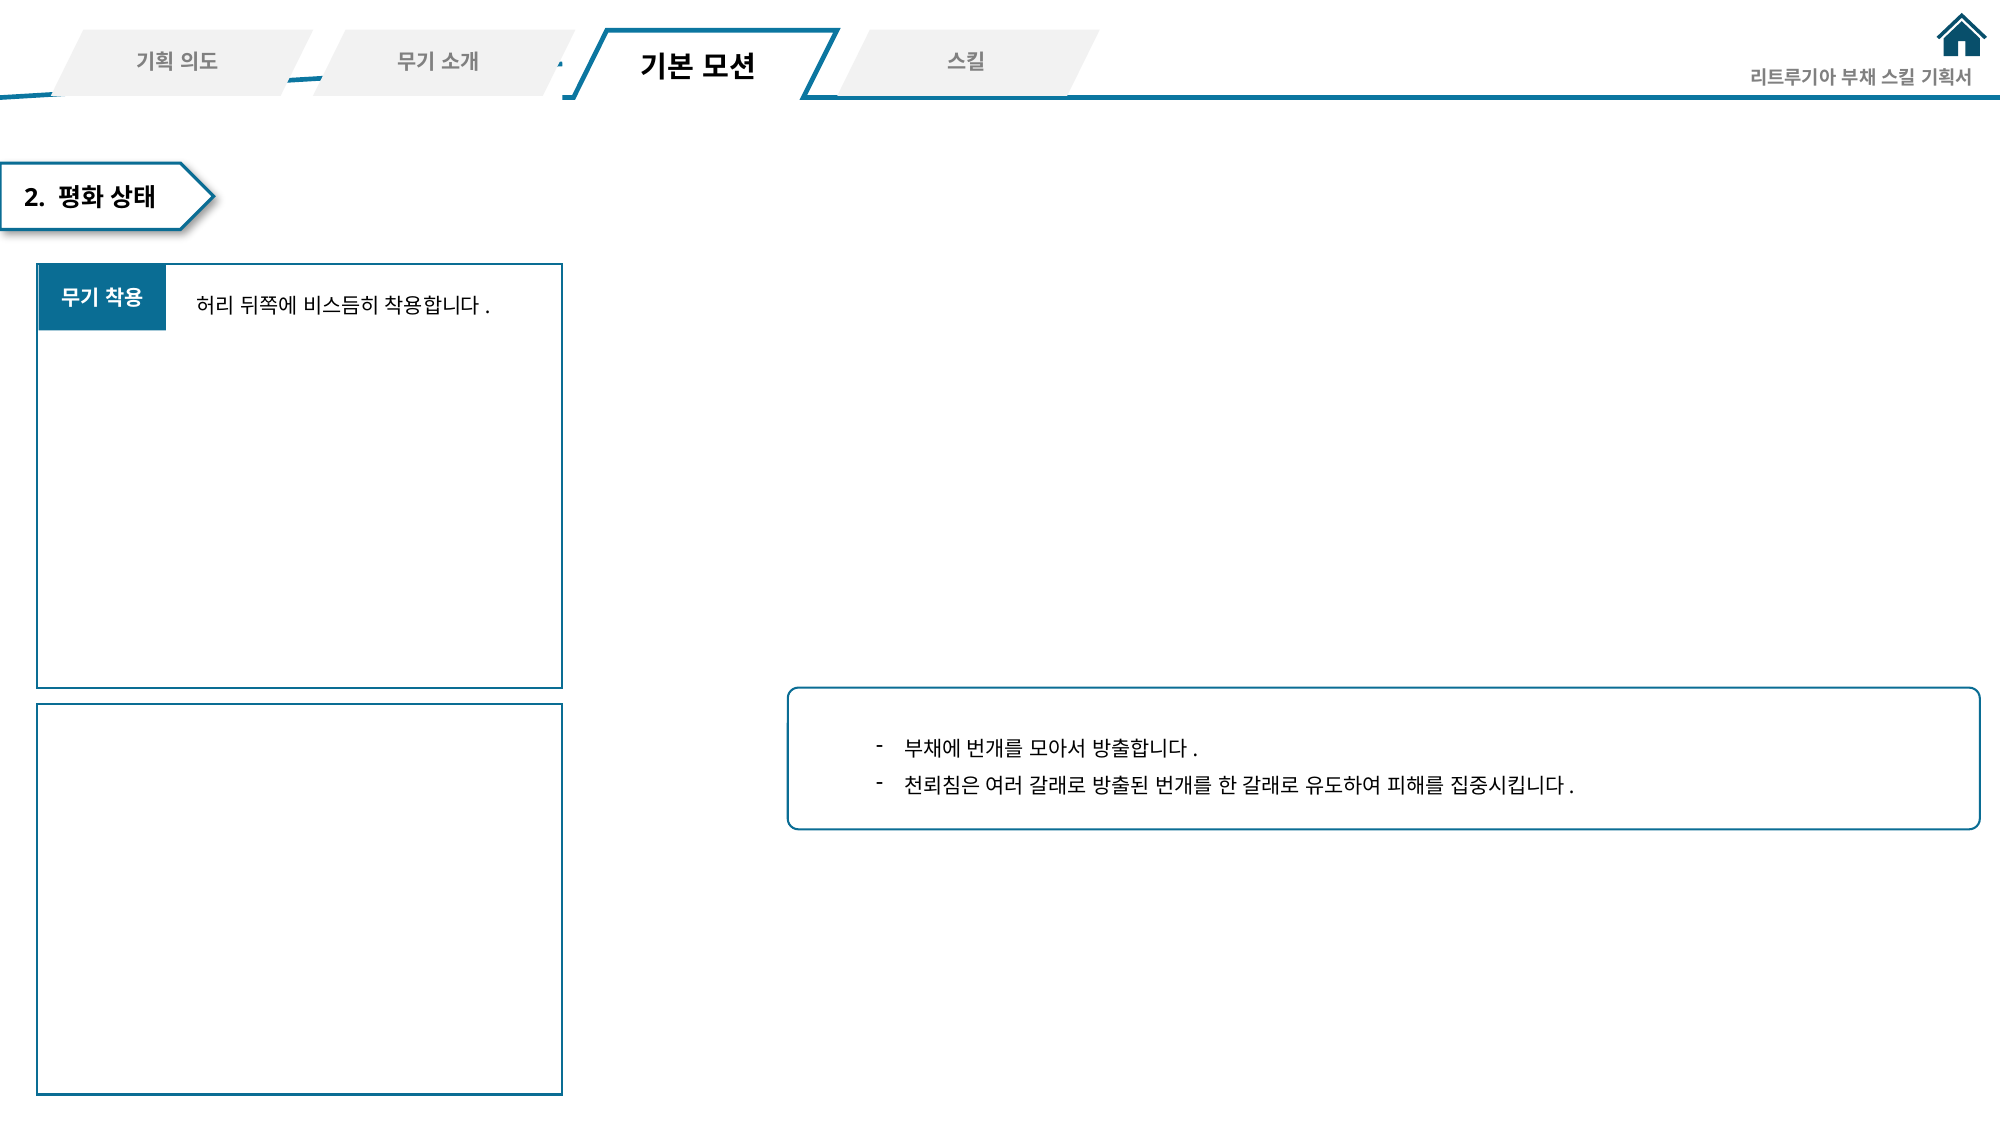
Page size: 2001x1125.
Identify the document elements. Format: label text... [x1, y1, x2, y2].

text_box 부채에 번개를 모아서 방출합니다. 천뢰침은 여러 갈래로 방출된 번개를 한 갈래로 유도하여 피해를 집중시킵니다. [861, 715, 1590, 805]
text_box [0, 12, 2000, 99]
text_box [786, 686, 1982, 831]
text_box 2. 평화 상태 [9, 173, 173, 219]
text_box [35, 262, 564, 689]
text_box 허리 뒤쪽에 비스듬히 착용합니다. [181, 273, 506, 326]
text_box [35, 702, 564, 1096]
text_box [0, 161, 216, 232]
